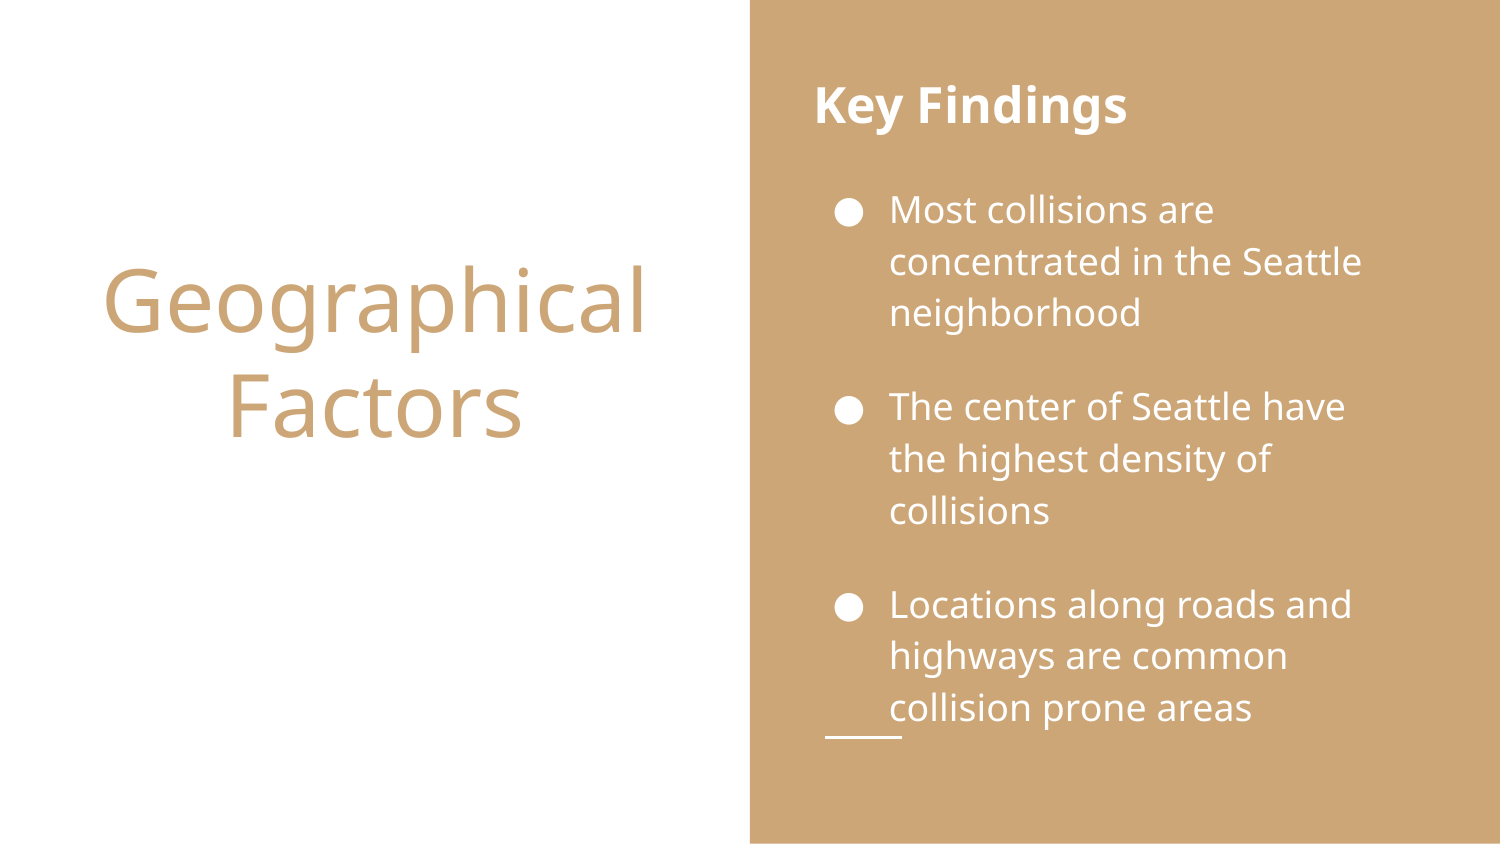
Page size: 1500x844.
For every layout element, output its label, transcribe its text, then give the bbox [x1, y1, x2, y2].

list Key Findings Most collisions are concentrated in the Seattle neighborhood The center of Seattle have the highest density of collisions Locations along roads and highways are common collision prone areas [798, 34, 1429, 760]
title Geographical Factors [43, 177, 708, 471]
